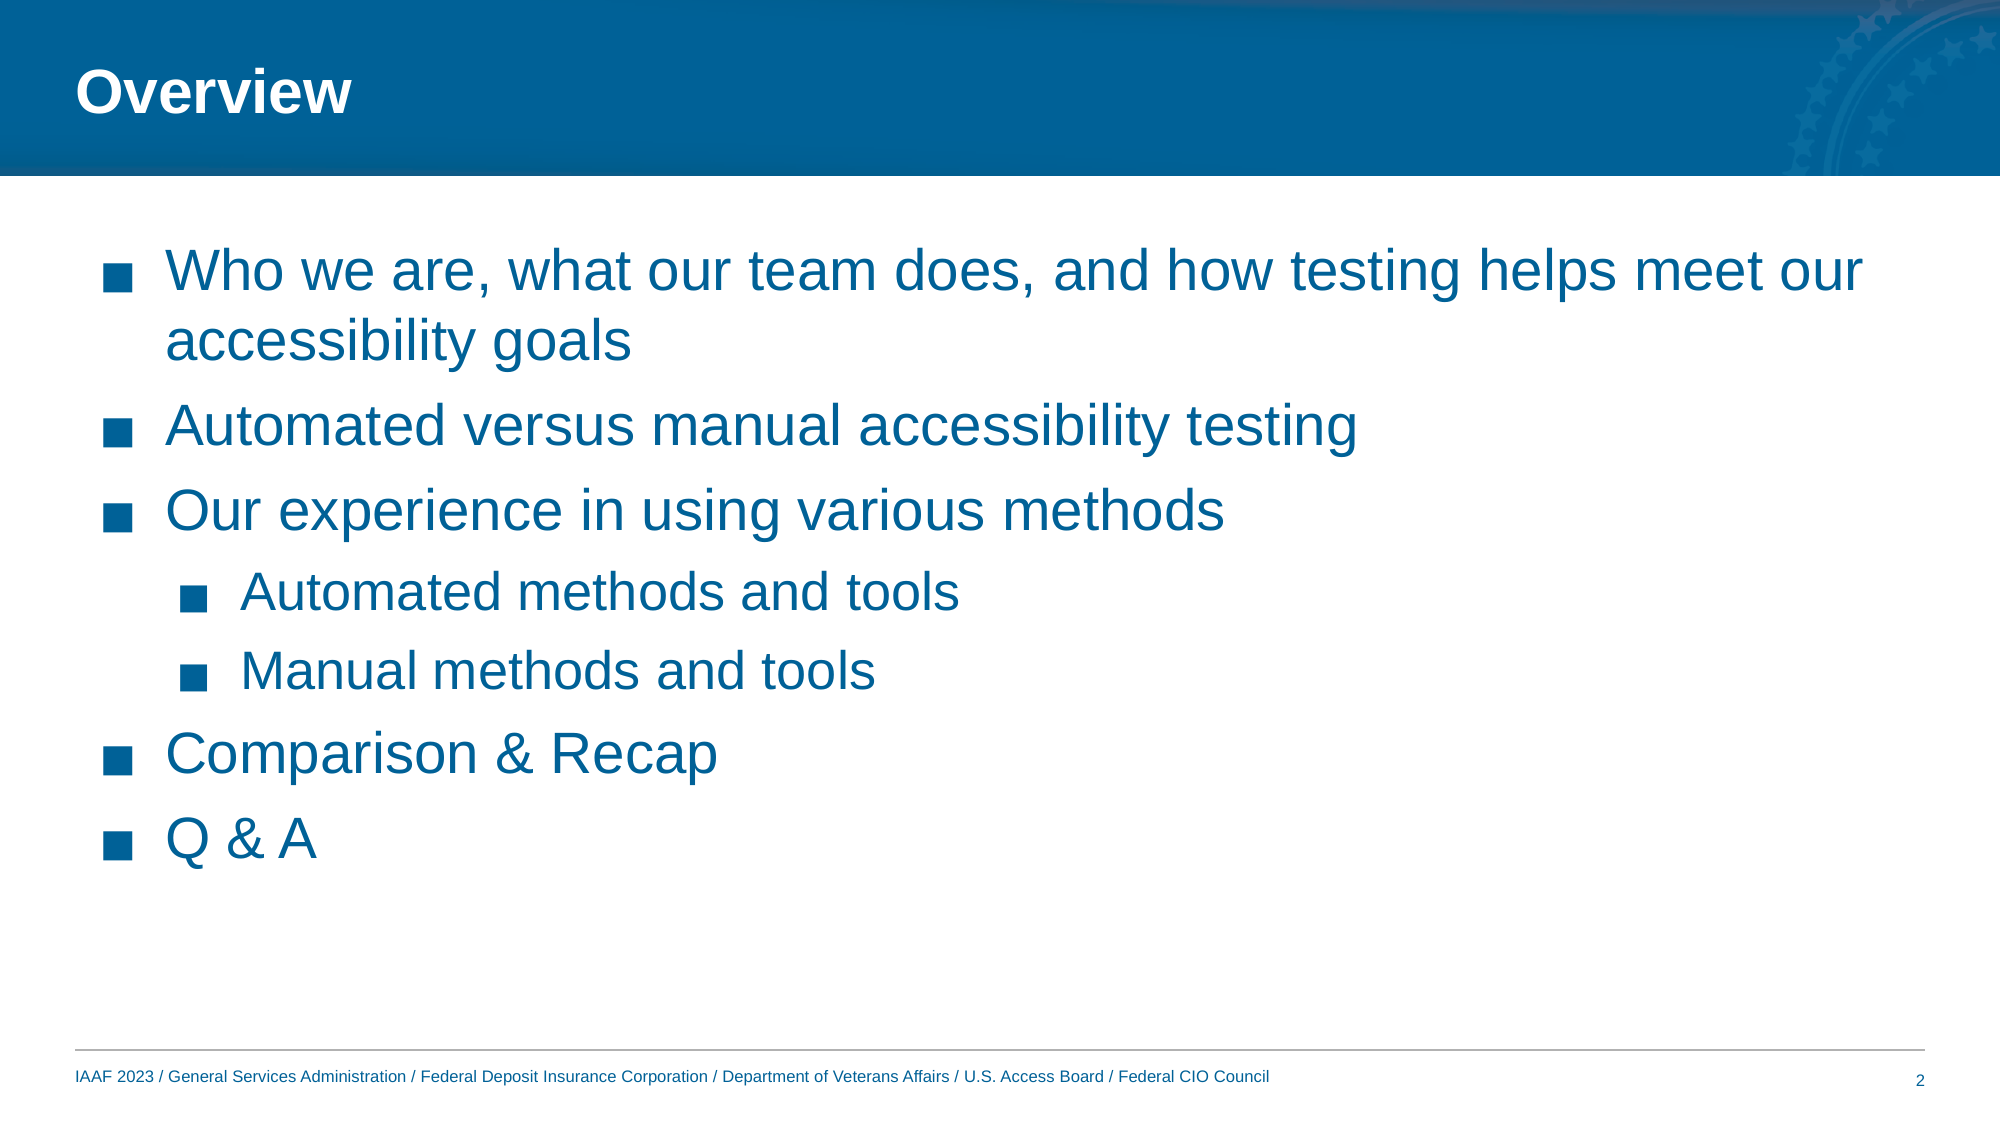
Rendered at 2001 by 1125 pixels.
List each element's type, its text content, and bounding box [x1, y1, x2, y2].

list Who we are, what our team does, and how testing helps meet our accessibility goals Automated versus manual accessibility testing Our experience in using various methods Automated methods and tools Manual methods and tools Comparison & Recap Q & A [75, 224, 1925, 1035]
title Overview [75, 52, 1800, 128]
slide_number 2 [1880, 1065, 1925, 1095]
picture [0, 0, 2000, 176]
picture [0, 168, 666, 176]
